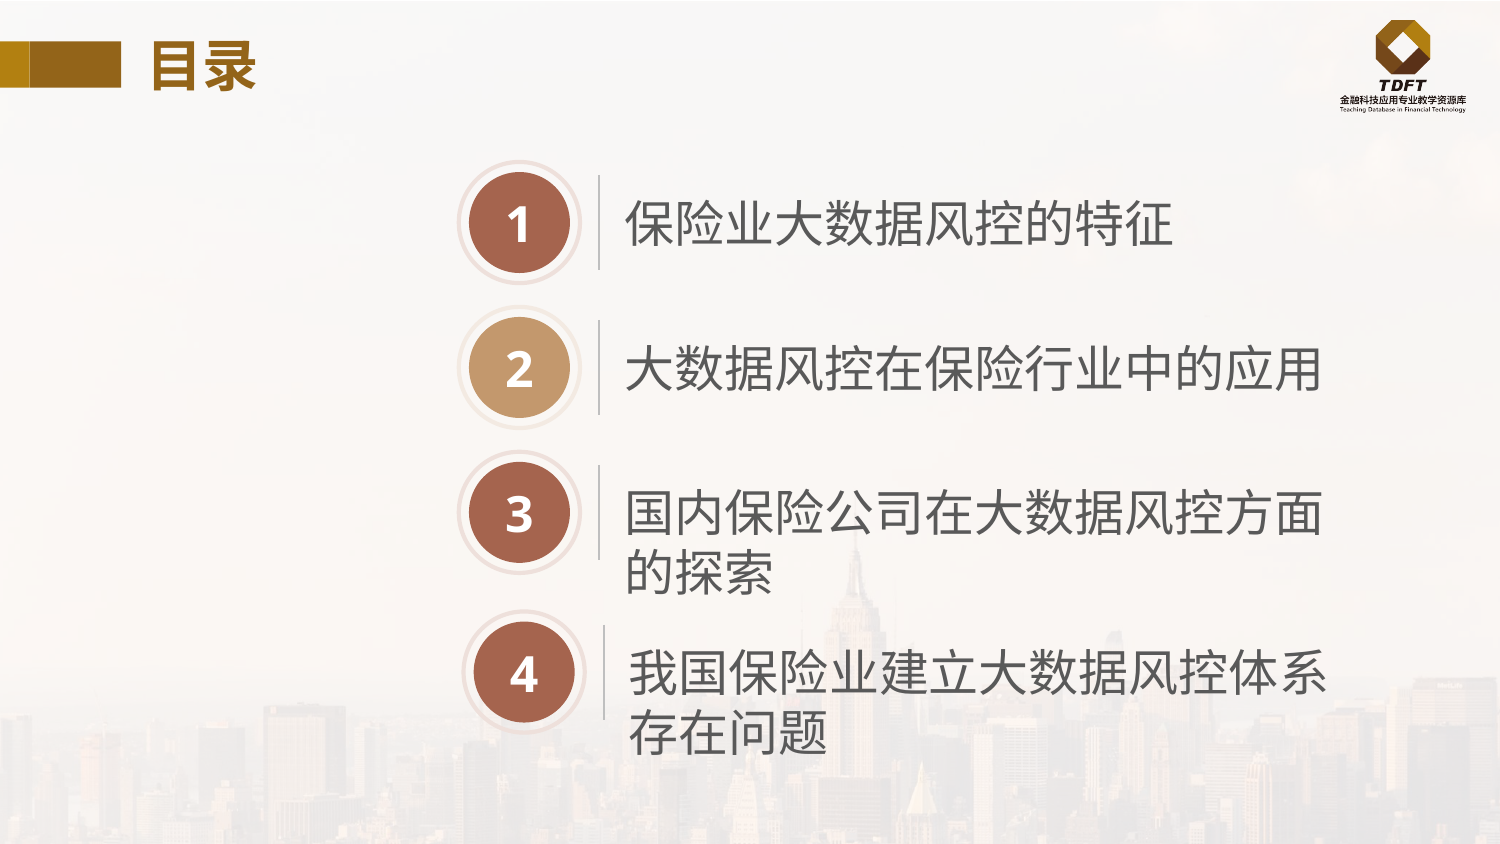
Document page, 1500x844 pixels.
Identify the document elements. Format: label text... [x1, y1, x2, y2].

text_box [458, 306, 1365, 429]
text_box 目录 [135, 24, 271, 104]
picture [0, 1, 1500, 844]
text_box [458, 161, 1223, 284]
text_box [0, 39, 28, 90]
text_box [463, 611, 1370, 771]
text_box [28, 39, 123, 90]
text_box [458, 451, 1365, 612]
